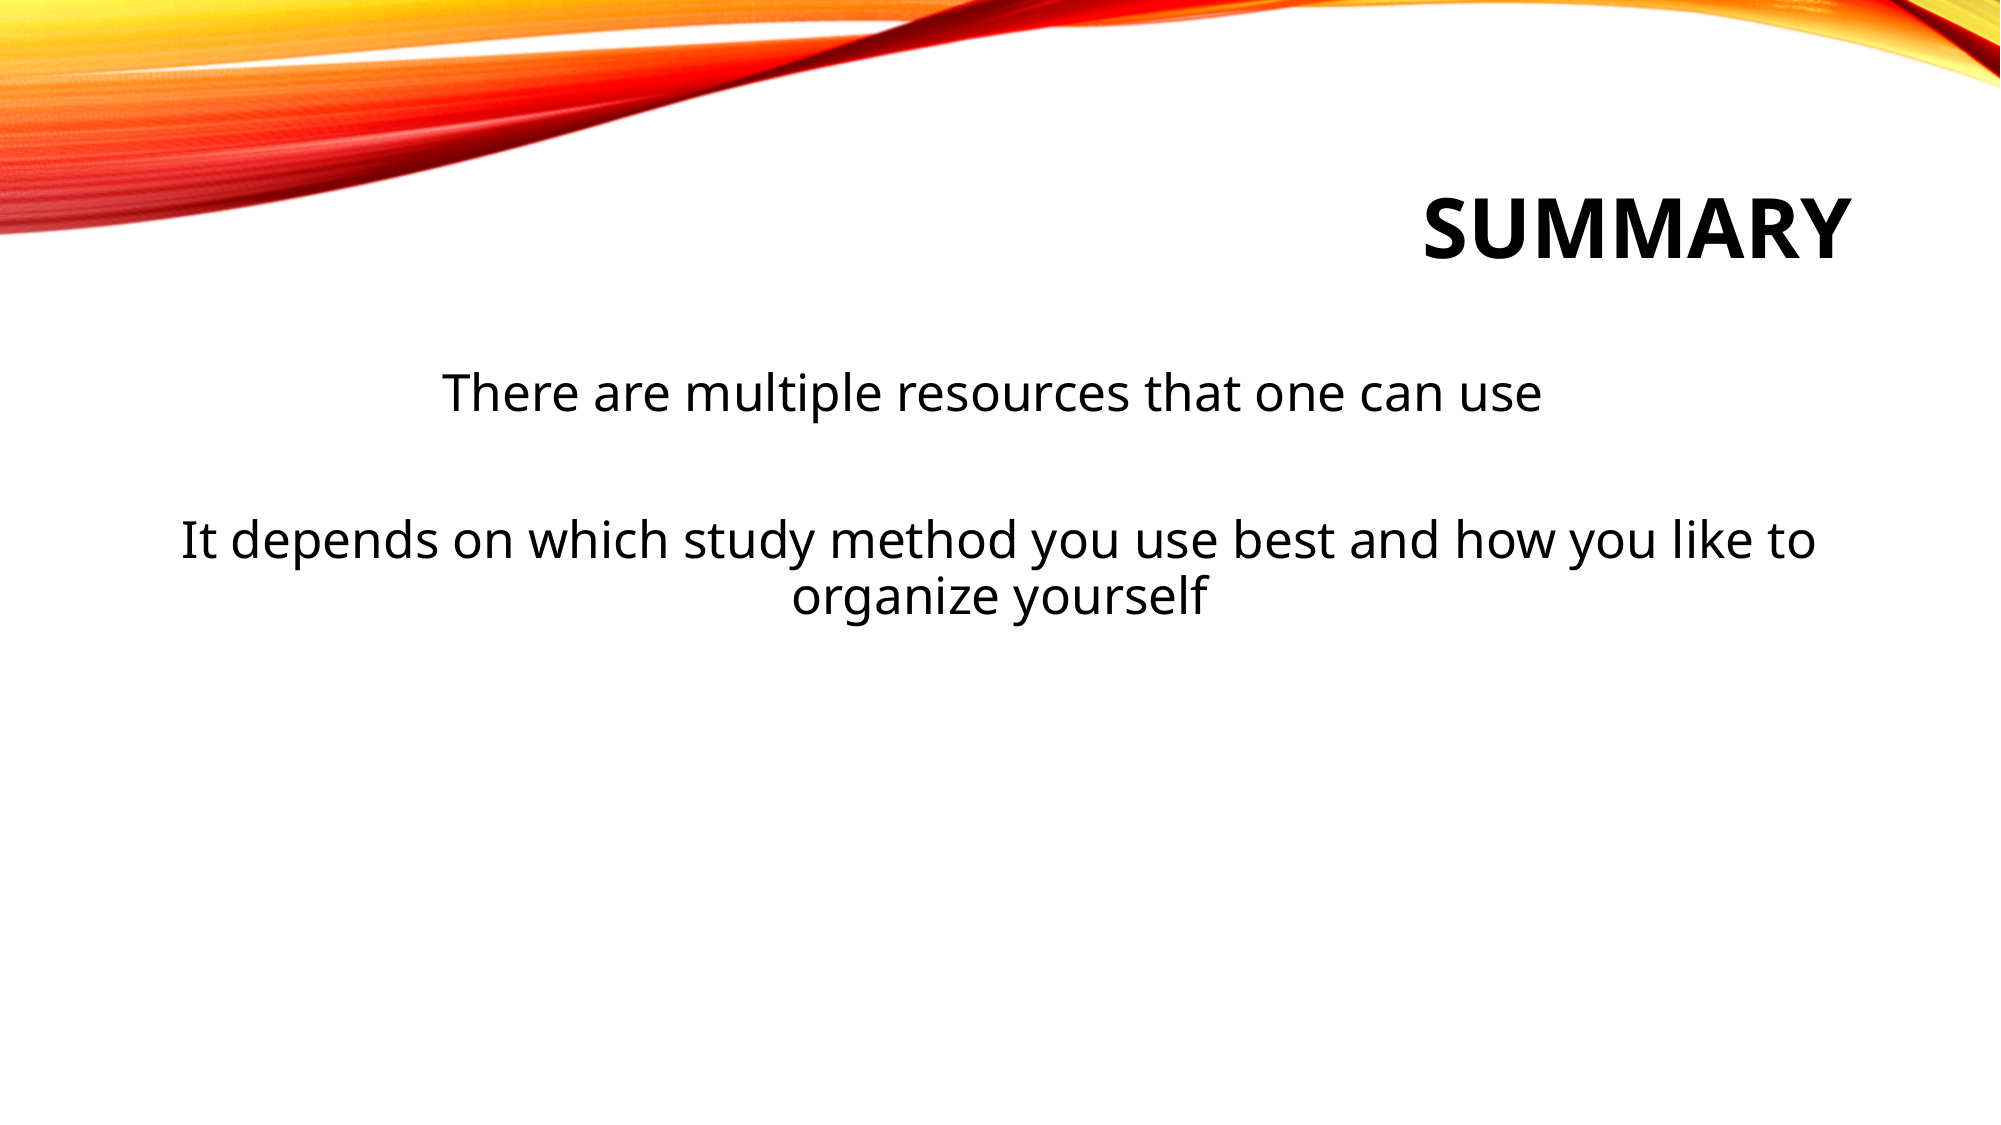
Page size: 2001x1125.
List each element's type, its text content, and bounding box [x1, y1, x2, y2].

title SUMMARY [474, 125, 1888, 338]
picture [0, 0, 2000, 237]
list There are multiple resources that one can use It depends on which study method you use best and how you like to organize yourself [112, 360, 1888, 634]
